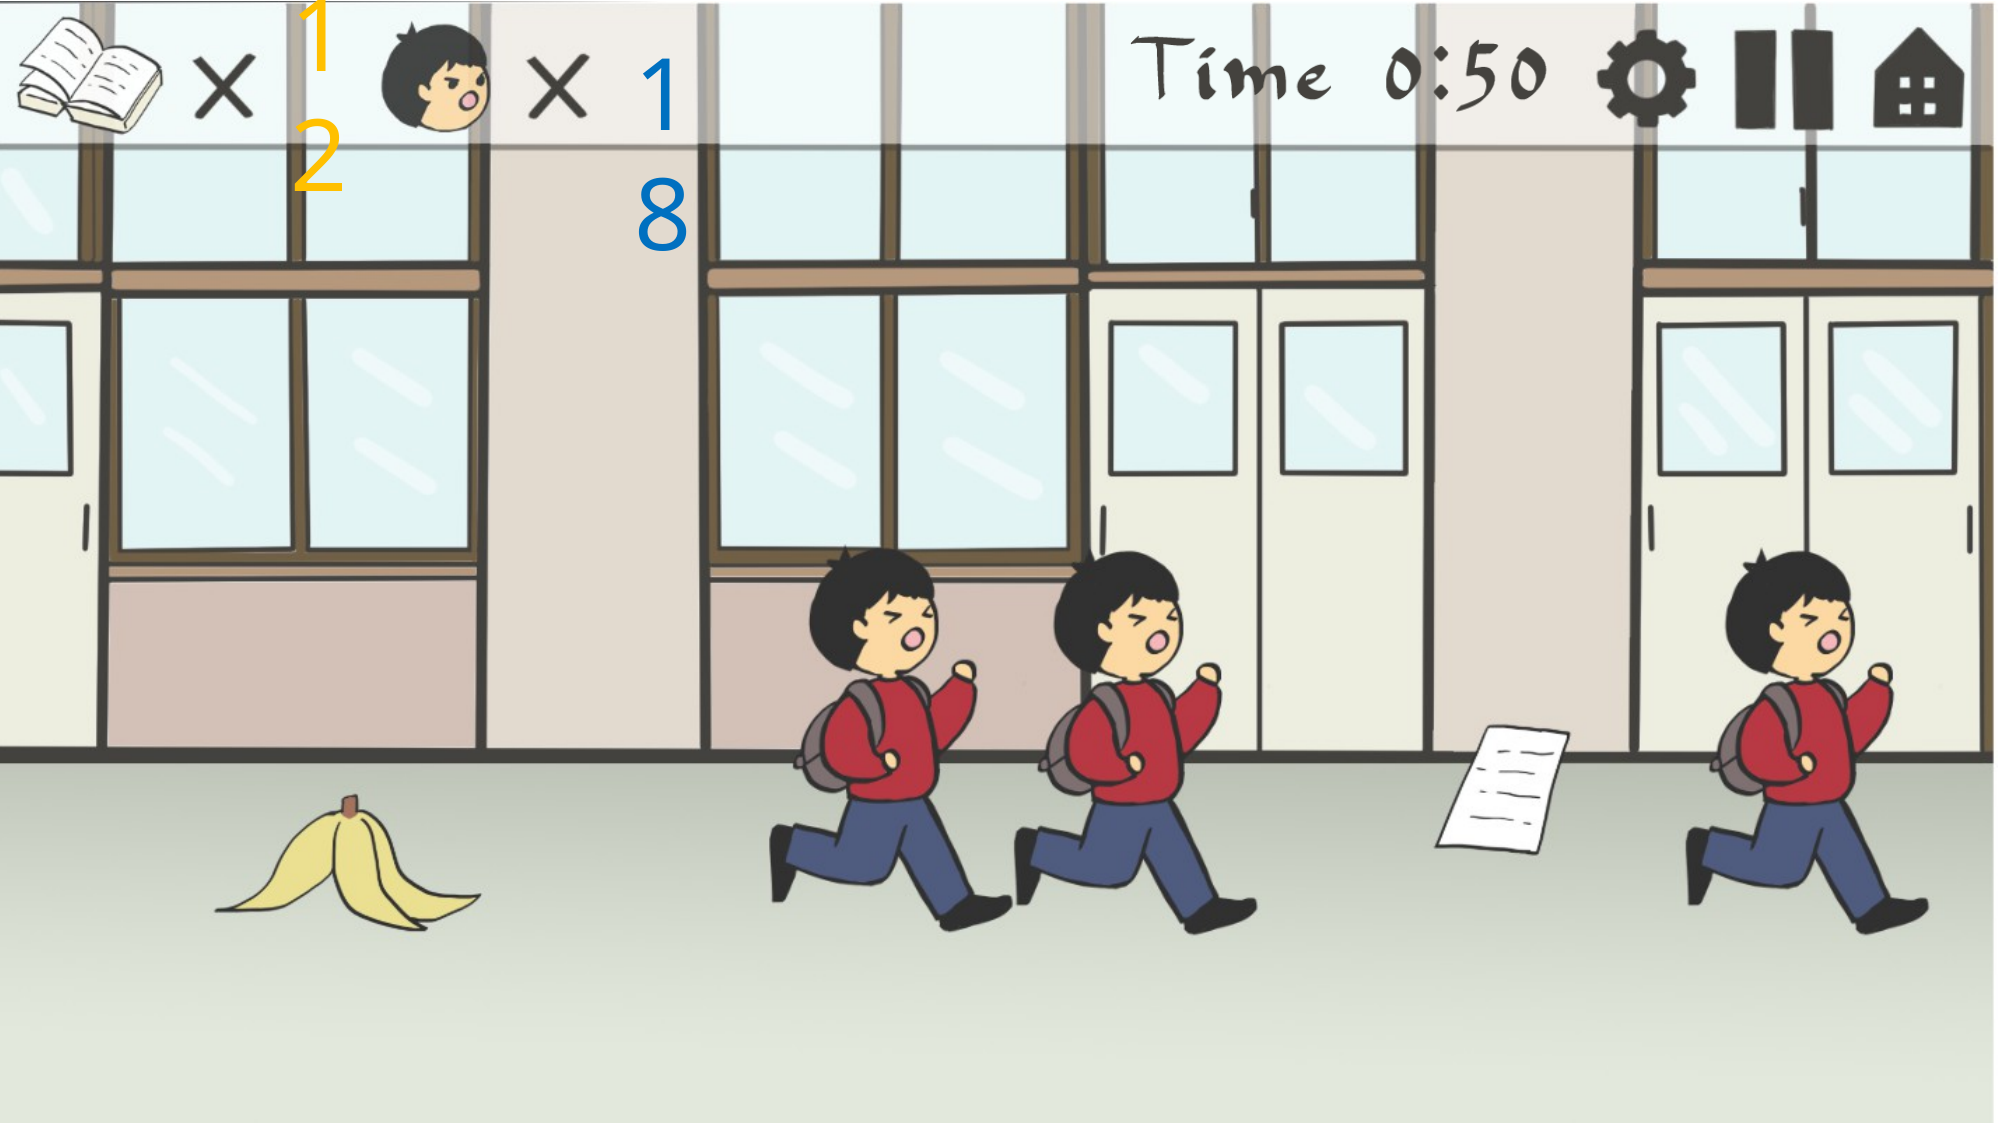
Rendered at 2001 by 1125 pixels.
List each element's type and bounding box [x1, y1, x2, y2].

picture [1092, 1, 1573, 143]
list [0, 1, 1998, 1123]
